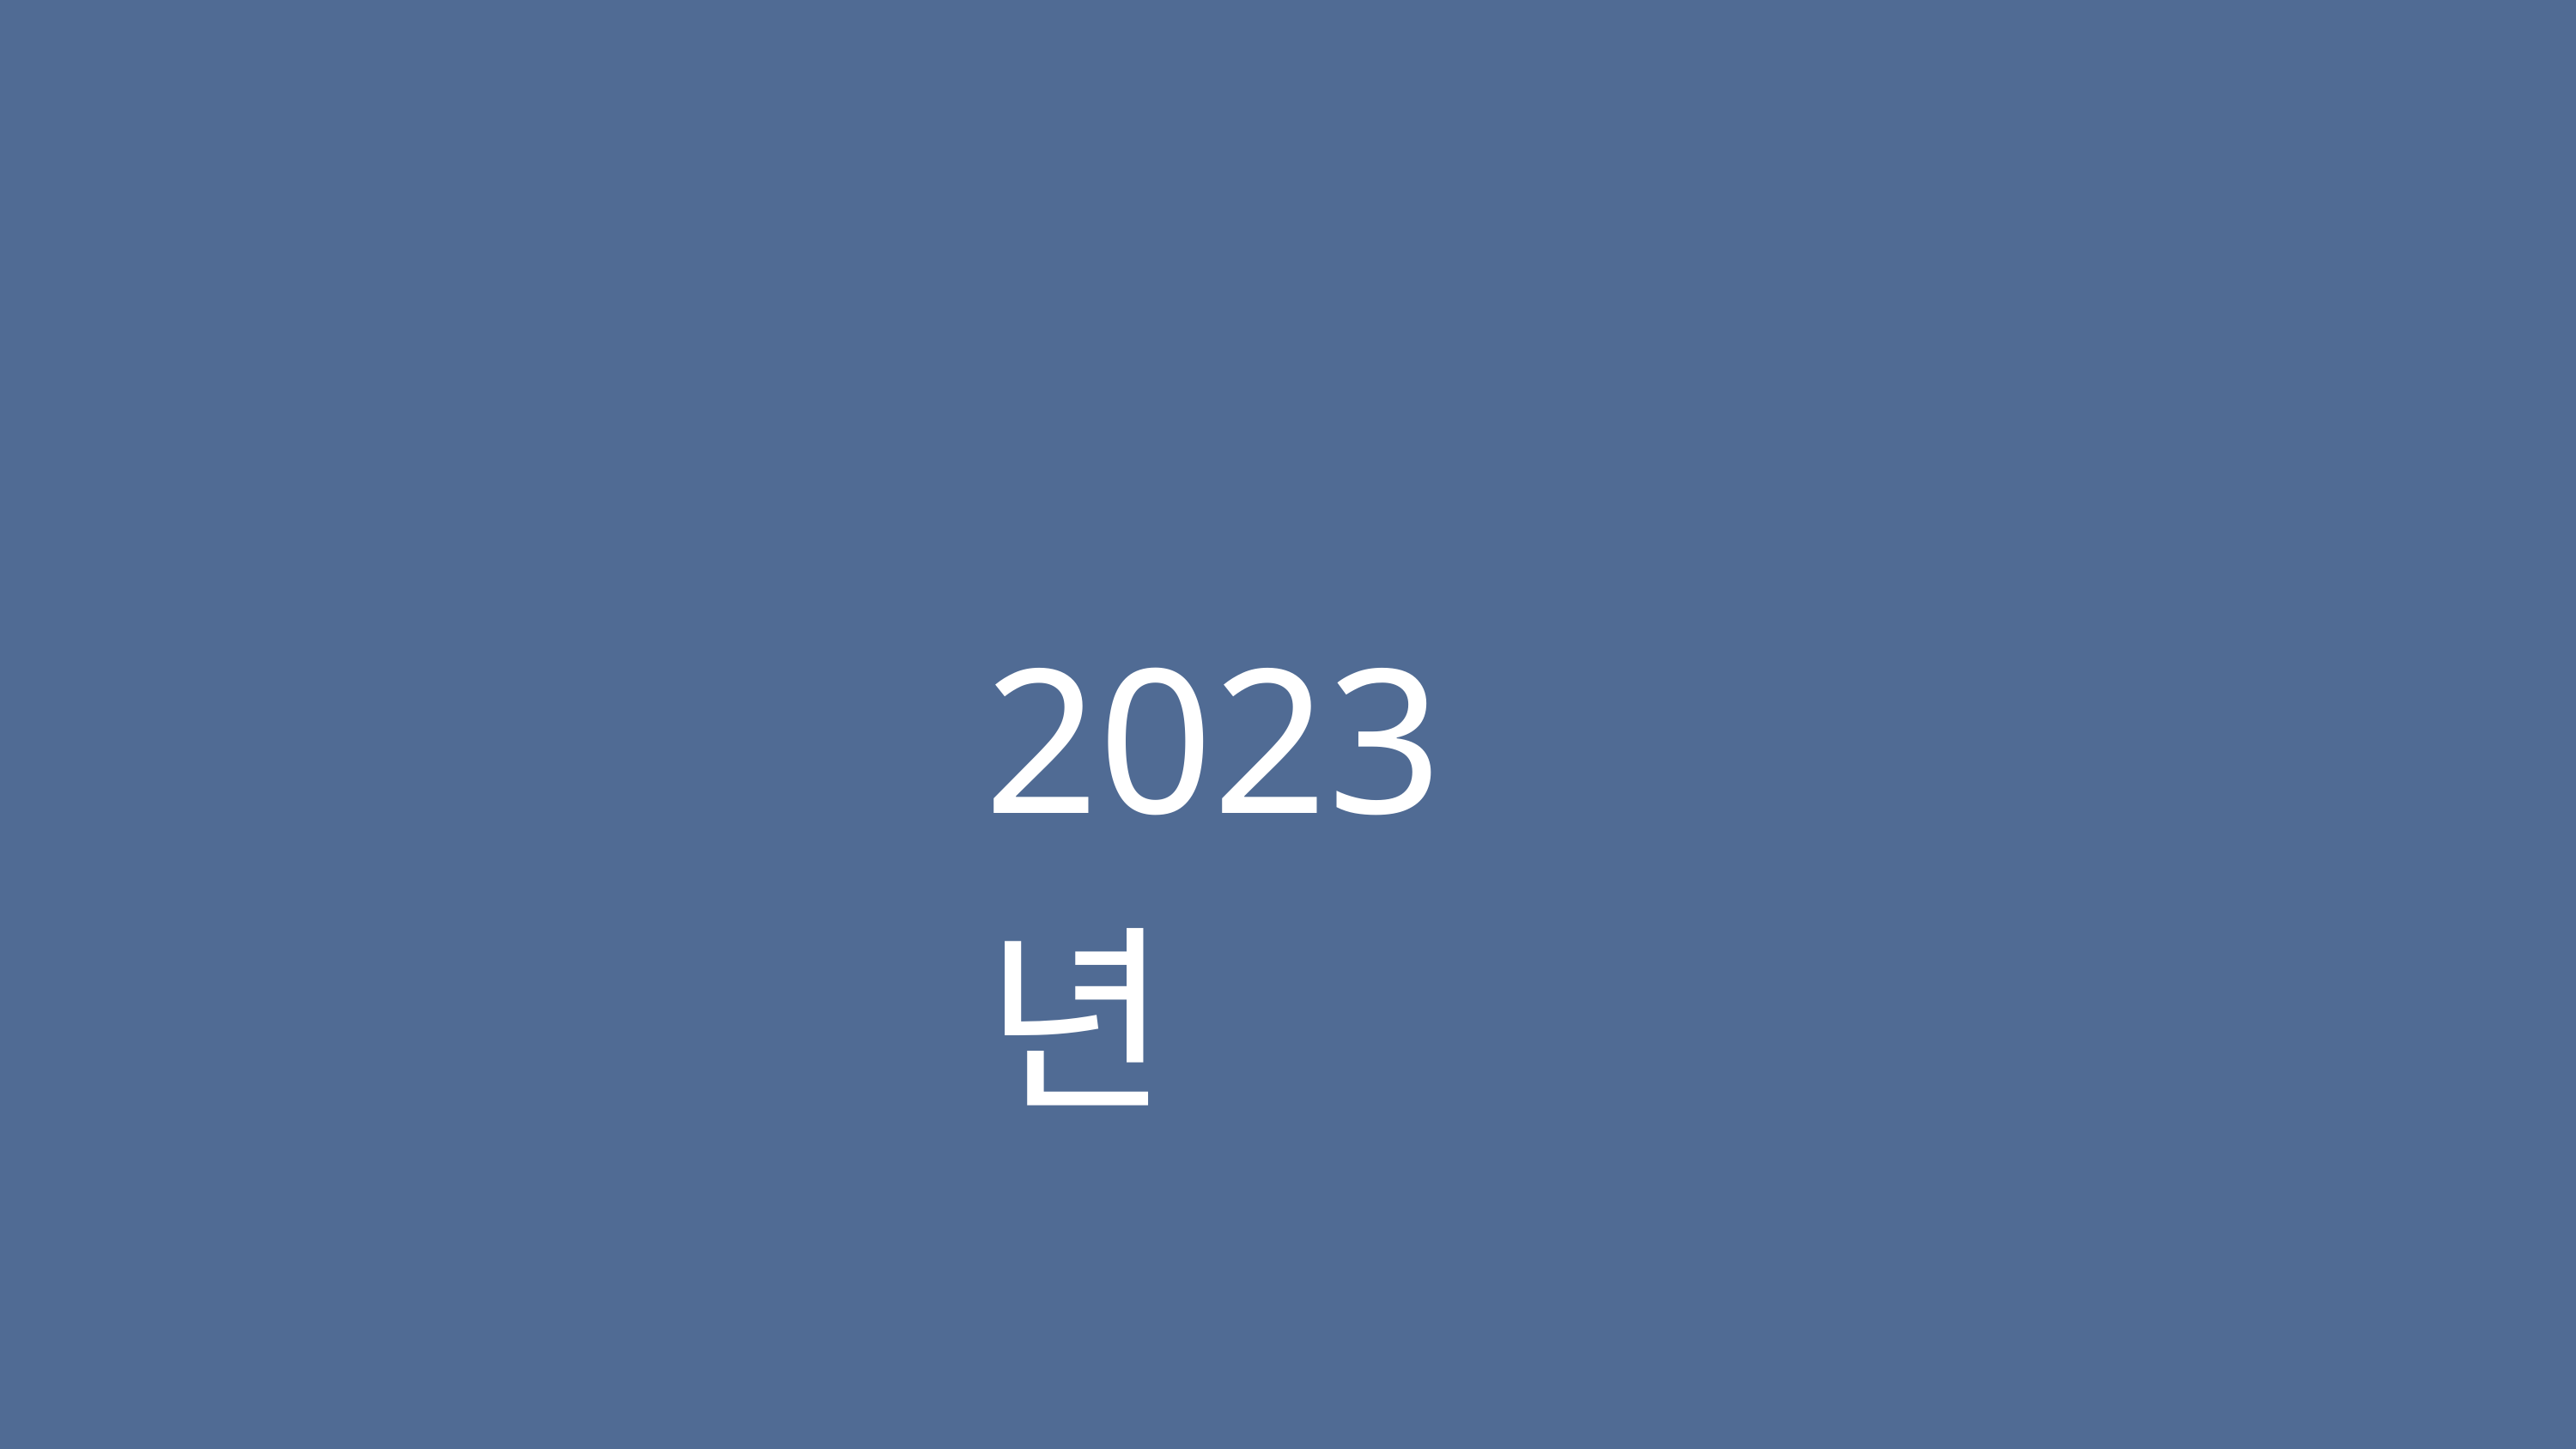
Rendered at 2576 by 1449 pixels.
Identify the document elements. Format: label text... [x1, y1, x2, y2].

text_box 2023년 [983, 572, 1592, 1134]
